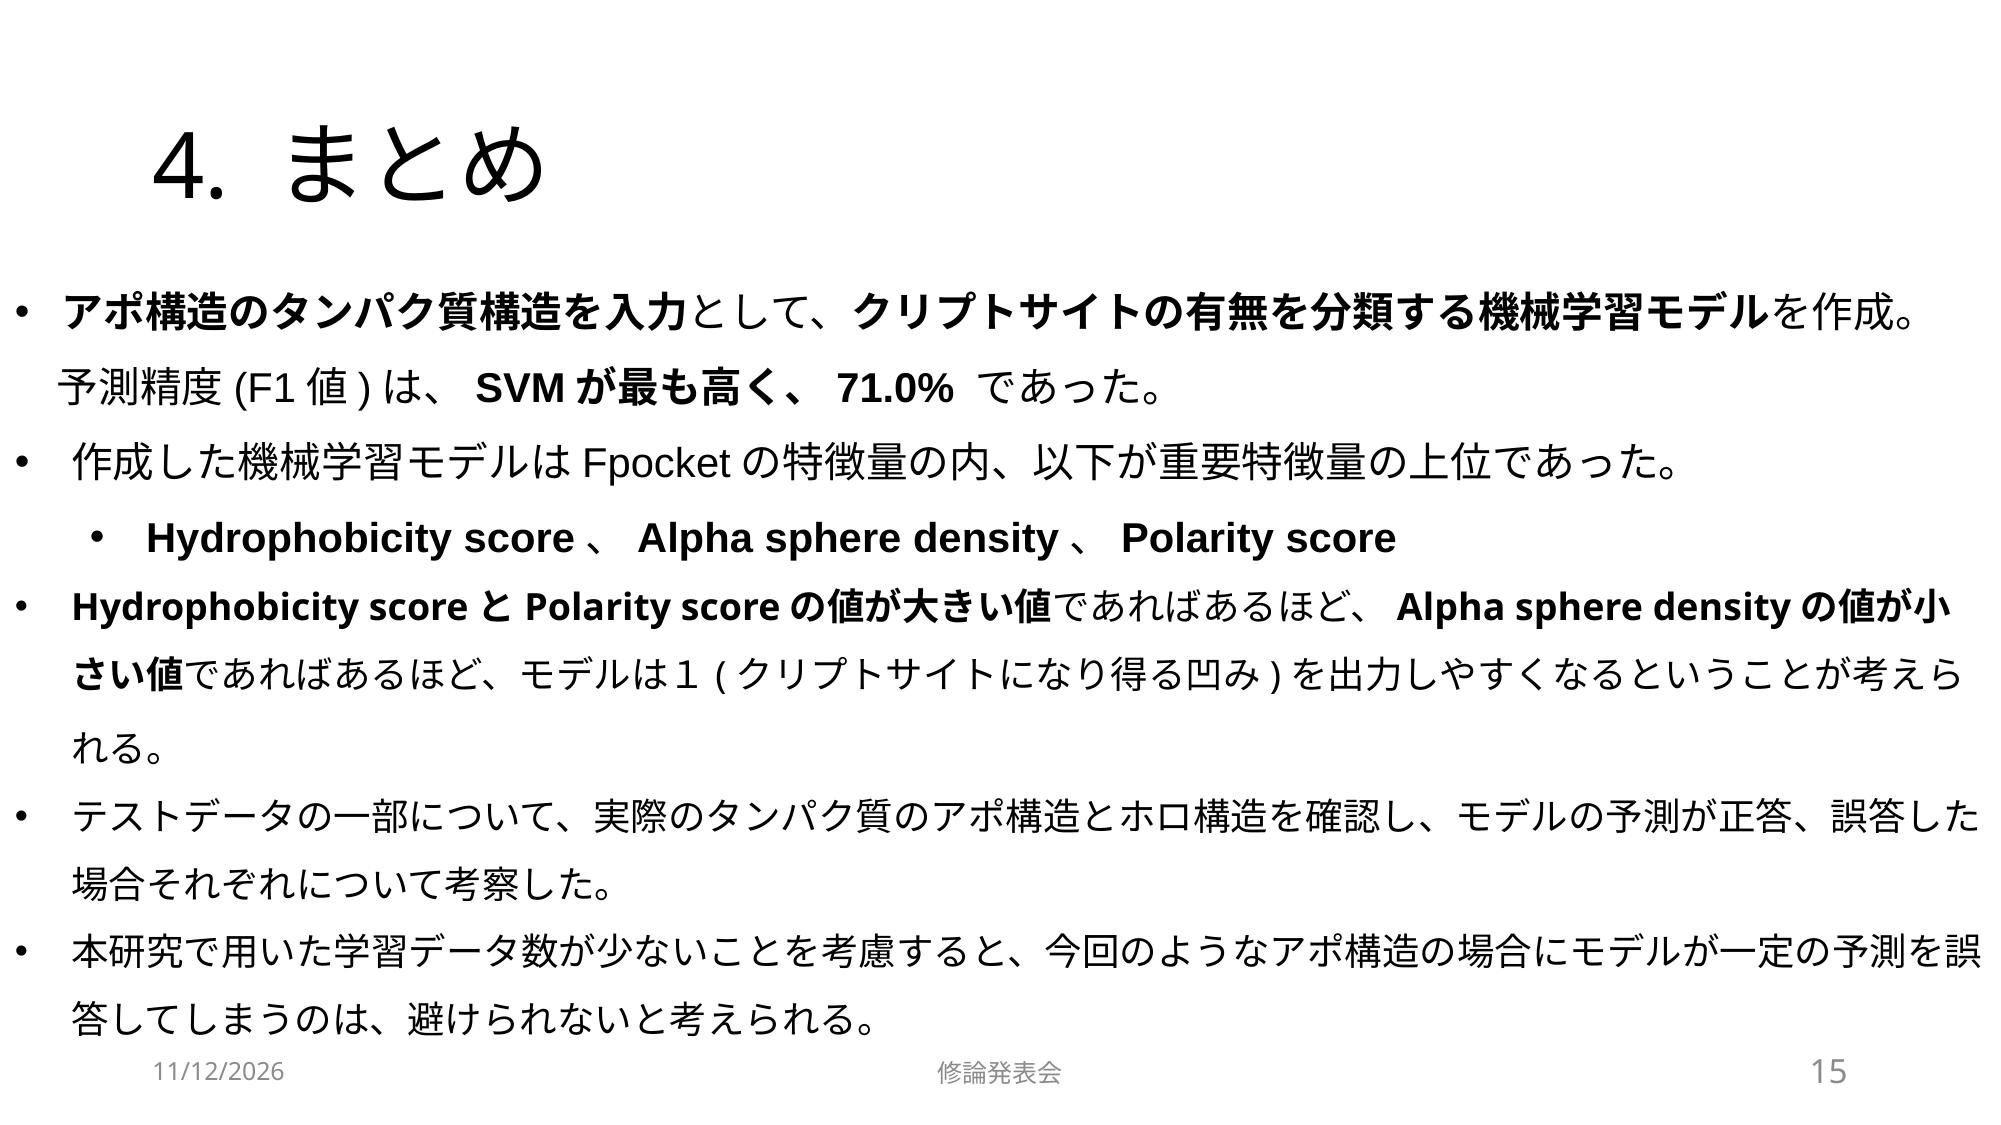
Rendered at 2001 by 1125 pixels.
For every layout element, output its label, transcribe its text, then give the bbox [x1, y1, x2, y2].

footer 修論発表会 [662, 1049, 1338, 1103]
text_box アポ構造のタンパク質構造を入力として、クリプトサイトの有無を分類する機械学習モデルを作成。 予測精度(F1値)は、SVMが最も高く、71.0% であった。 作成した機械学習モデルはFpocketの特徴量の内、以下が重要特徴量の上位であった。 Hydrophobicity score、Alpha sphere density、Polarity score Hydrophobicity scoreとPolarity scoreの値が大きい値であればあるほど、Alpha sphere densityの値が小さい値であればあるほど、モデルは１(クリプトサイトになり得る凹み)を出力しやすくなるということが考えられる。 テストデータの一部について、実際のタンパク質のアポ構造とホロ構造を確認し、モデルの予測が正答、誤答した場合それぞれについて考察した。 本研究で用いた学習データ数が少ないことを考慮すると、今回のようなアポ構造の場合にモデルが一定の予測を誤答してしまうのは、避けられないと考えられる。 [0, 253, 2000, 1049]
slide_number 14 [1412, 1049, 1863, 1103]
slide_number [137, 1049, 588, 1103]
title 4. まとめ [137, 59, 1863, 253]
